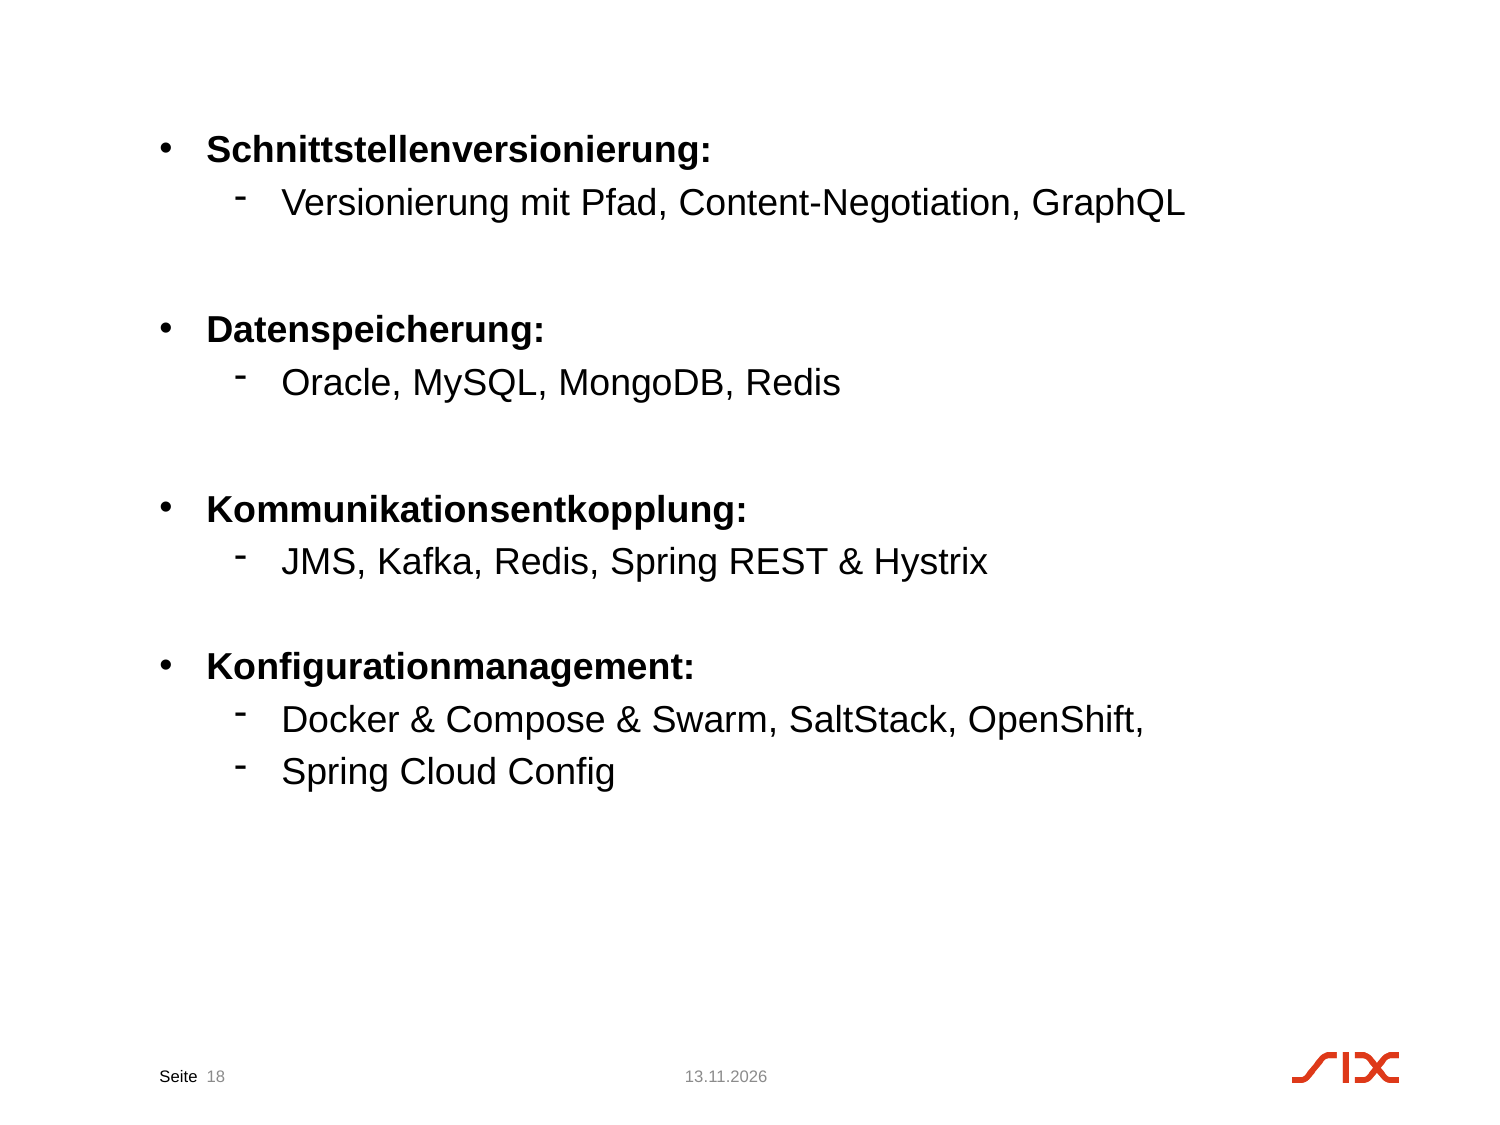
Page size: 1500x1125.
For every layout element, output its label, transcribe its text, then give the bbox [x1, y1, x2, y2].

list Schnittstellenversionierung: Versionierung mit Pfad, Content-Negotiation, GraphQL Datenspeicherung: Oracle, MySQL, MongoDB, Redis Kommunikationsentkopplung: JMS, Kafka, Redis, Spring REST & Hystrix Konfigurationmanagement: Docker & Compose & Swarm, SaltStack, OpenShift, Spring Cloud Config [159, 125, 1400, 997]
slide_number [685, 1065, 987, 1086]
slide_number 18 [206, 1065, 308, 1086]
picture [1292, 1052, 1399, 1083]
